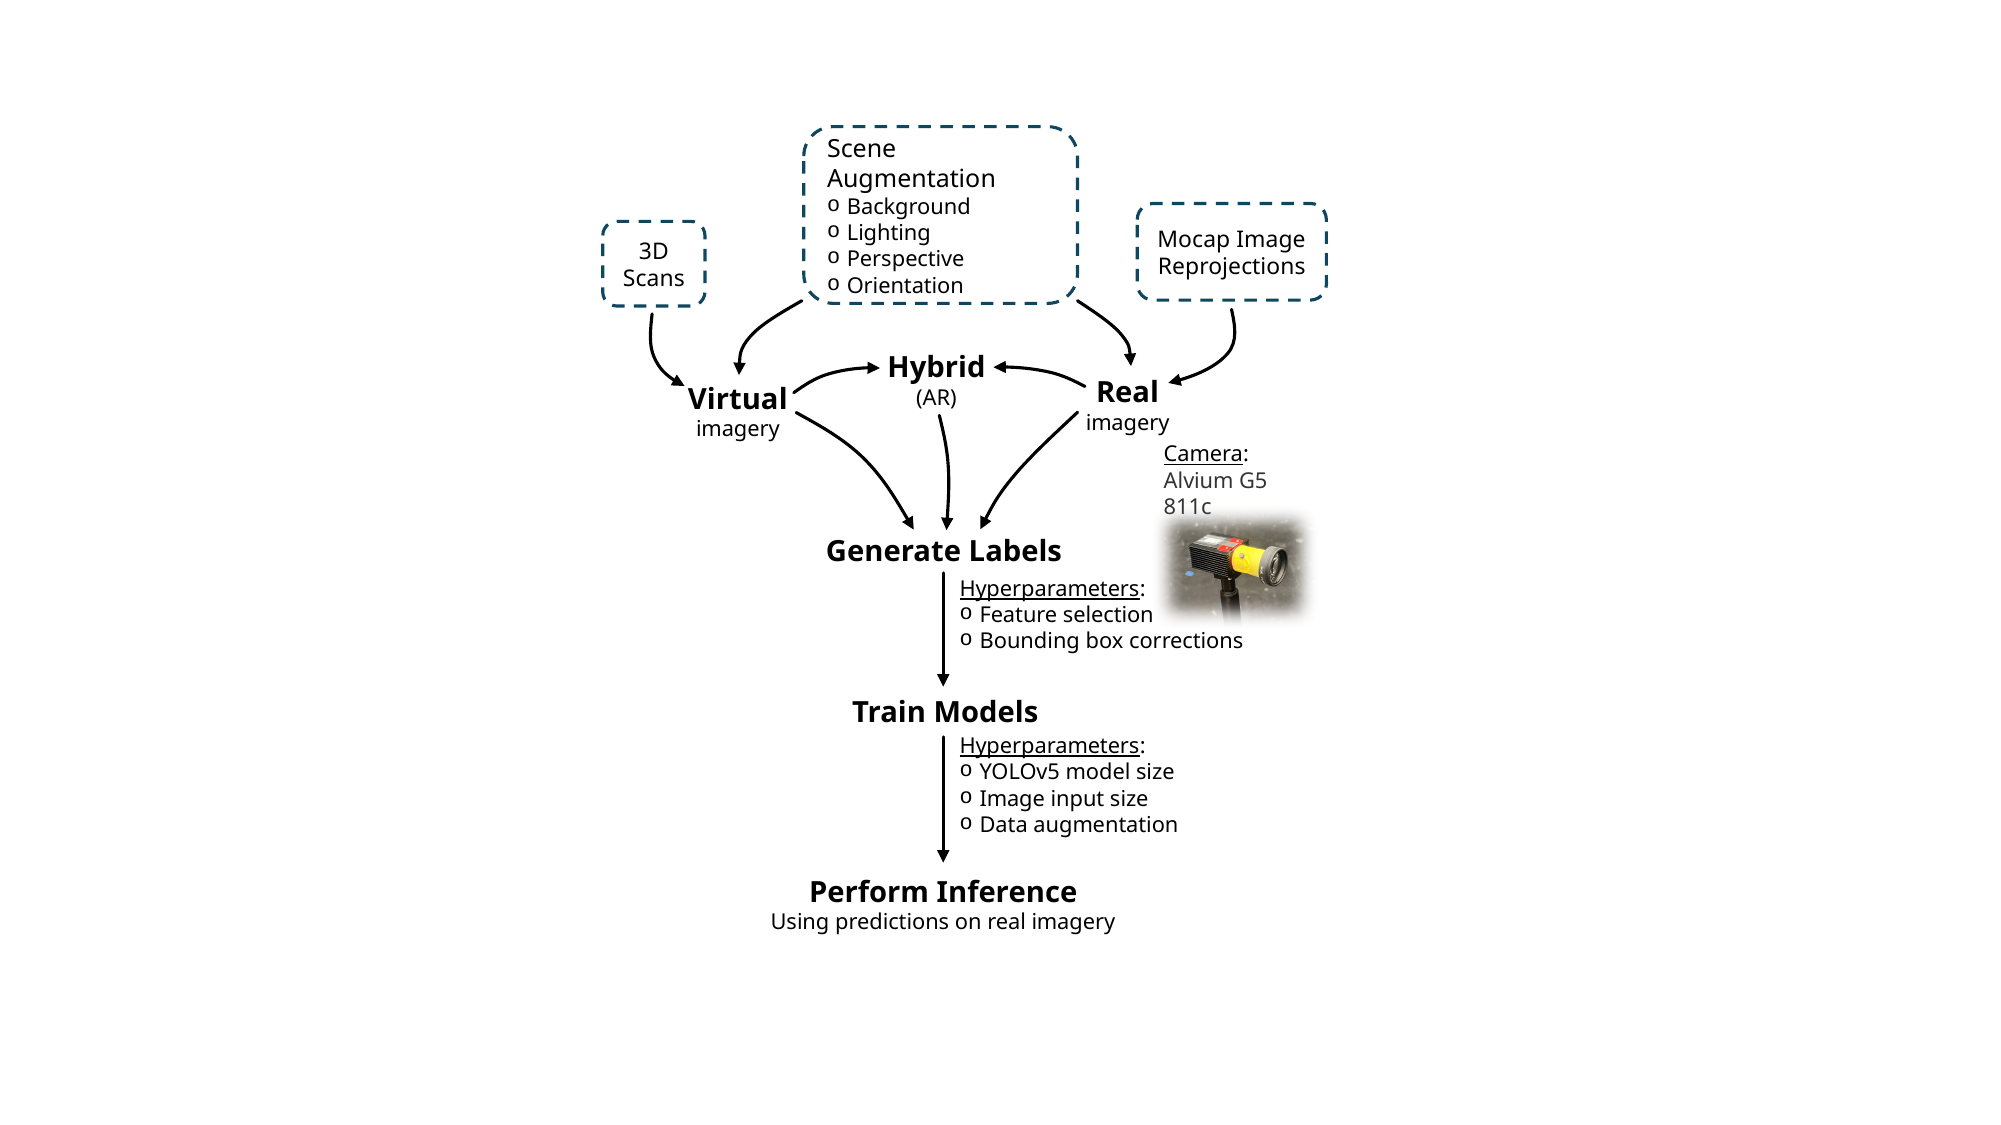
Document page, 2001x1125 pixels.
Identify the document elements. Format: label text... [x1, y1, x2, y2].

text_box Virtual imagery [641, 331, 835, 490]
text_box Camera: Alvium G5 811c [1144, 449, 1338, 510]
text_box [733, 299, 804, 376]
text_box [1168, 307, 1237, 386]
text_box Perform Inference Using predictions on real imagery [695, 824, 1191, 983]
text_box [794, 411, 877, 472]
text_box Hybrid (AR) [840, 299, 1033, 459]
text_box [648, 312, 685, 386]
text_box [1076, 299, 1137, 366]
text_box Mocap Image Reprojections [1135, 201, 1329, 302]
picture [1150, 504, 1319, 631]
text_box Train Models [770, 631, 1121, 791]
text_box Scene Augmentation Background Lighting Perspective Orientation [802, 125, 1080, 305]
text_box [937, 413, 951, 472]
text_box 3D Scans [601, 219, 707, 308]
text_box Real imagery [1031, 324, 1224, 484]
text_box [792, 361, 880, 394]
text_box Hyperparameters: Feature selection Bounding box corrections Hyperparameters: YOLOv5 model size Image input size Data augmentation [936, 558, 1286, 707]
text_box [1015, 411, 1079, 472]
text_box [993, 360, 1087, 388]
text_box Generate Labels [768, 470, 1120, 630]
